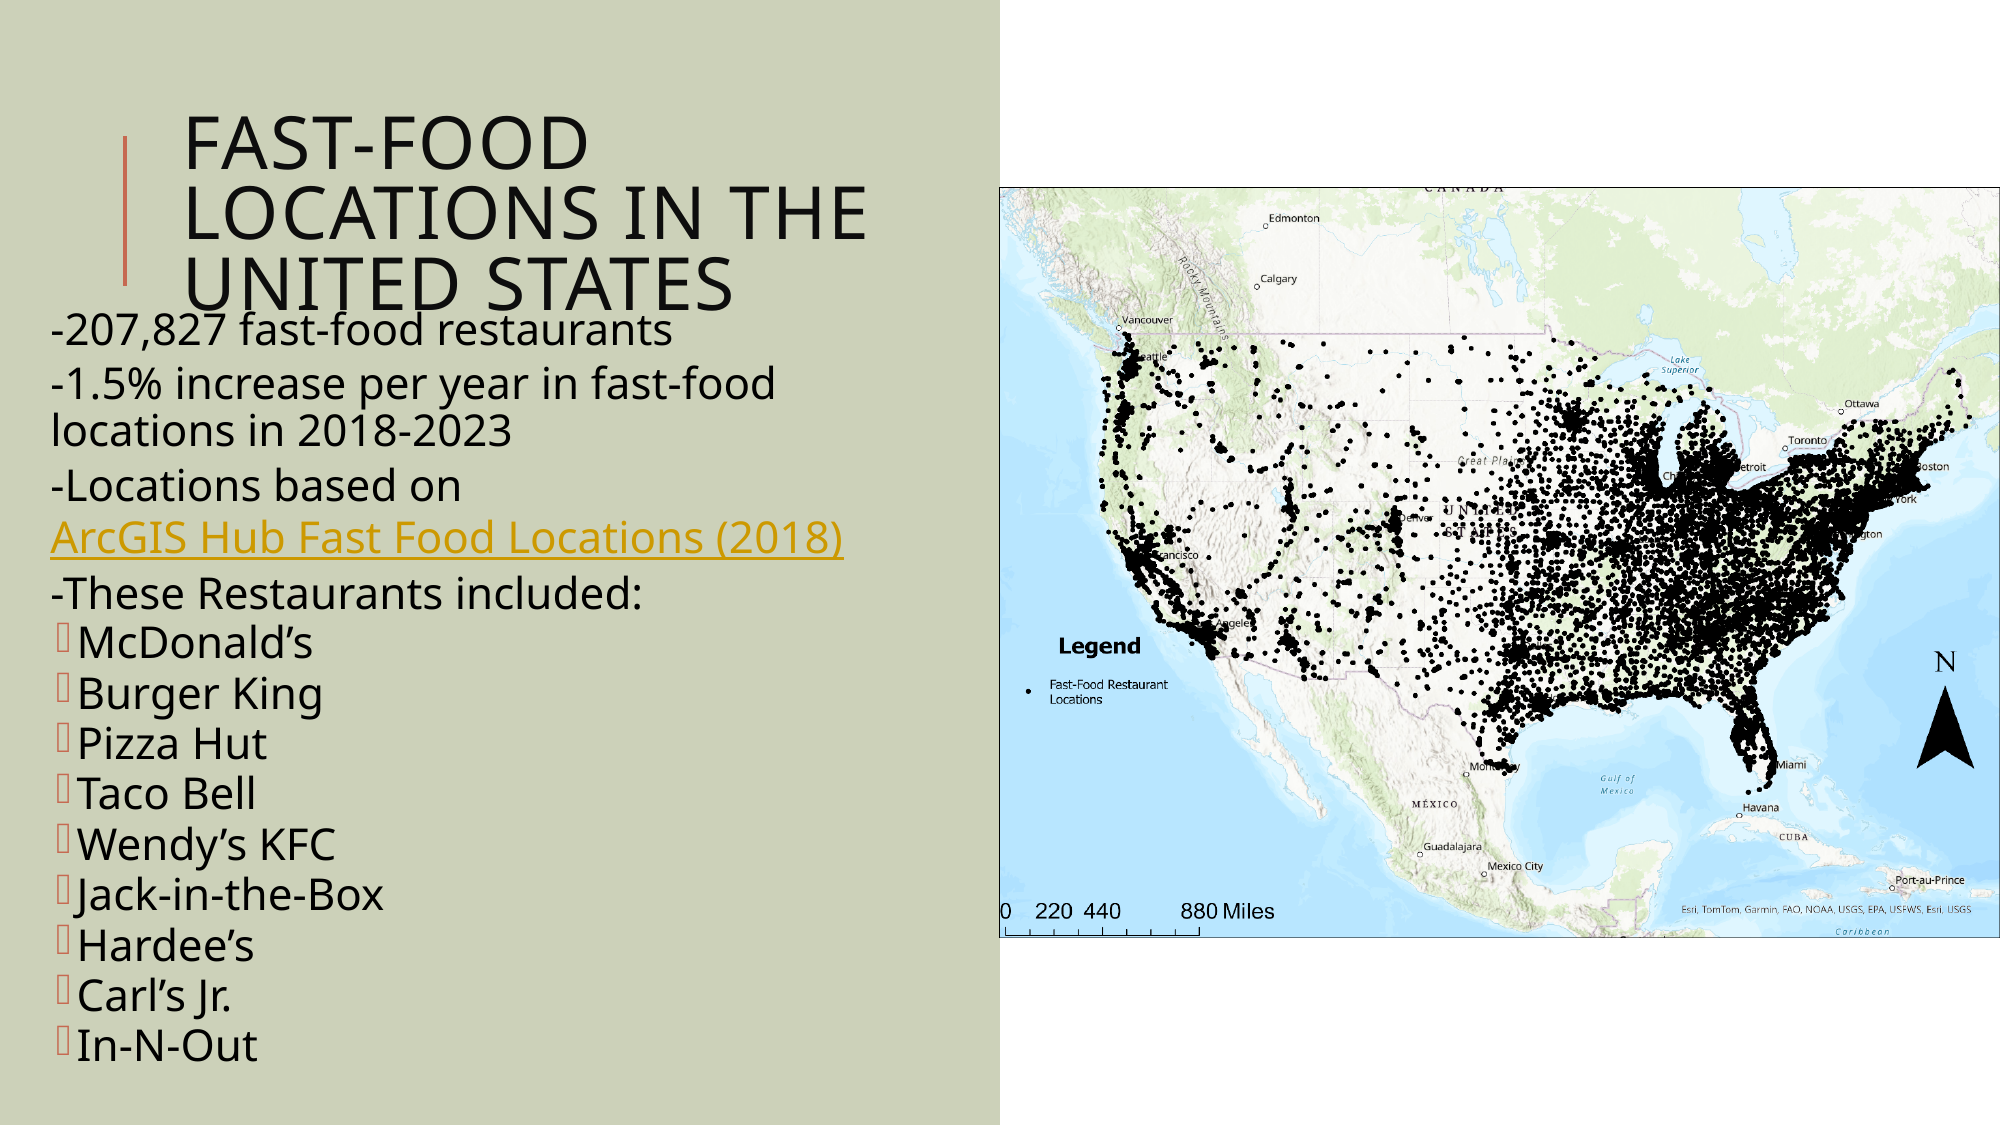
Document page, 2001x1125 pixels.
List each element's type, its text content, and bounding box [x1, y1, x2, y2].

picture [999, 187, 2000, 938]
list -207,827 fast-food restaurants -1.5% increase per year in fast-food locations in 2018-2023 -Locations based on ArcGIS Hub Fast Food Locations (2018) -These Restaurants included: McDonald’s Burger King Pizza Hut Taco Bell Wendy’s KFC Jack-in-the-Box Hardee’s Carl’s Jr. In-N-Out [29, 299, 976, 1086]
title Fast-Food locations in the United States [168, 75, 888, 299]
text_box [0, 0, 1001, 1125]
